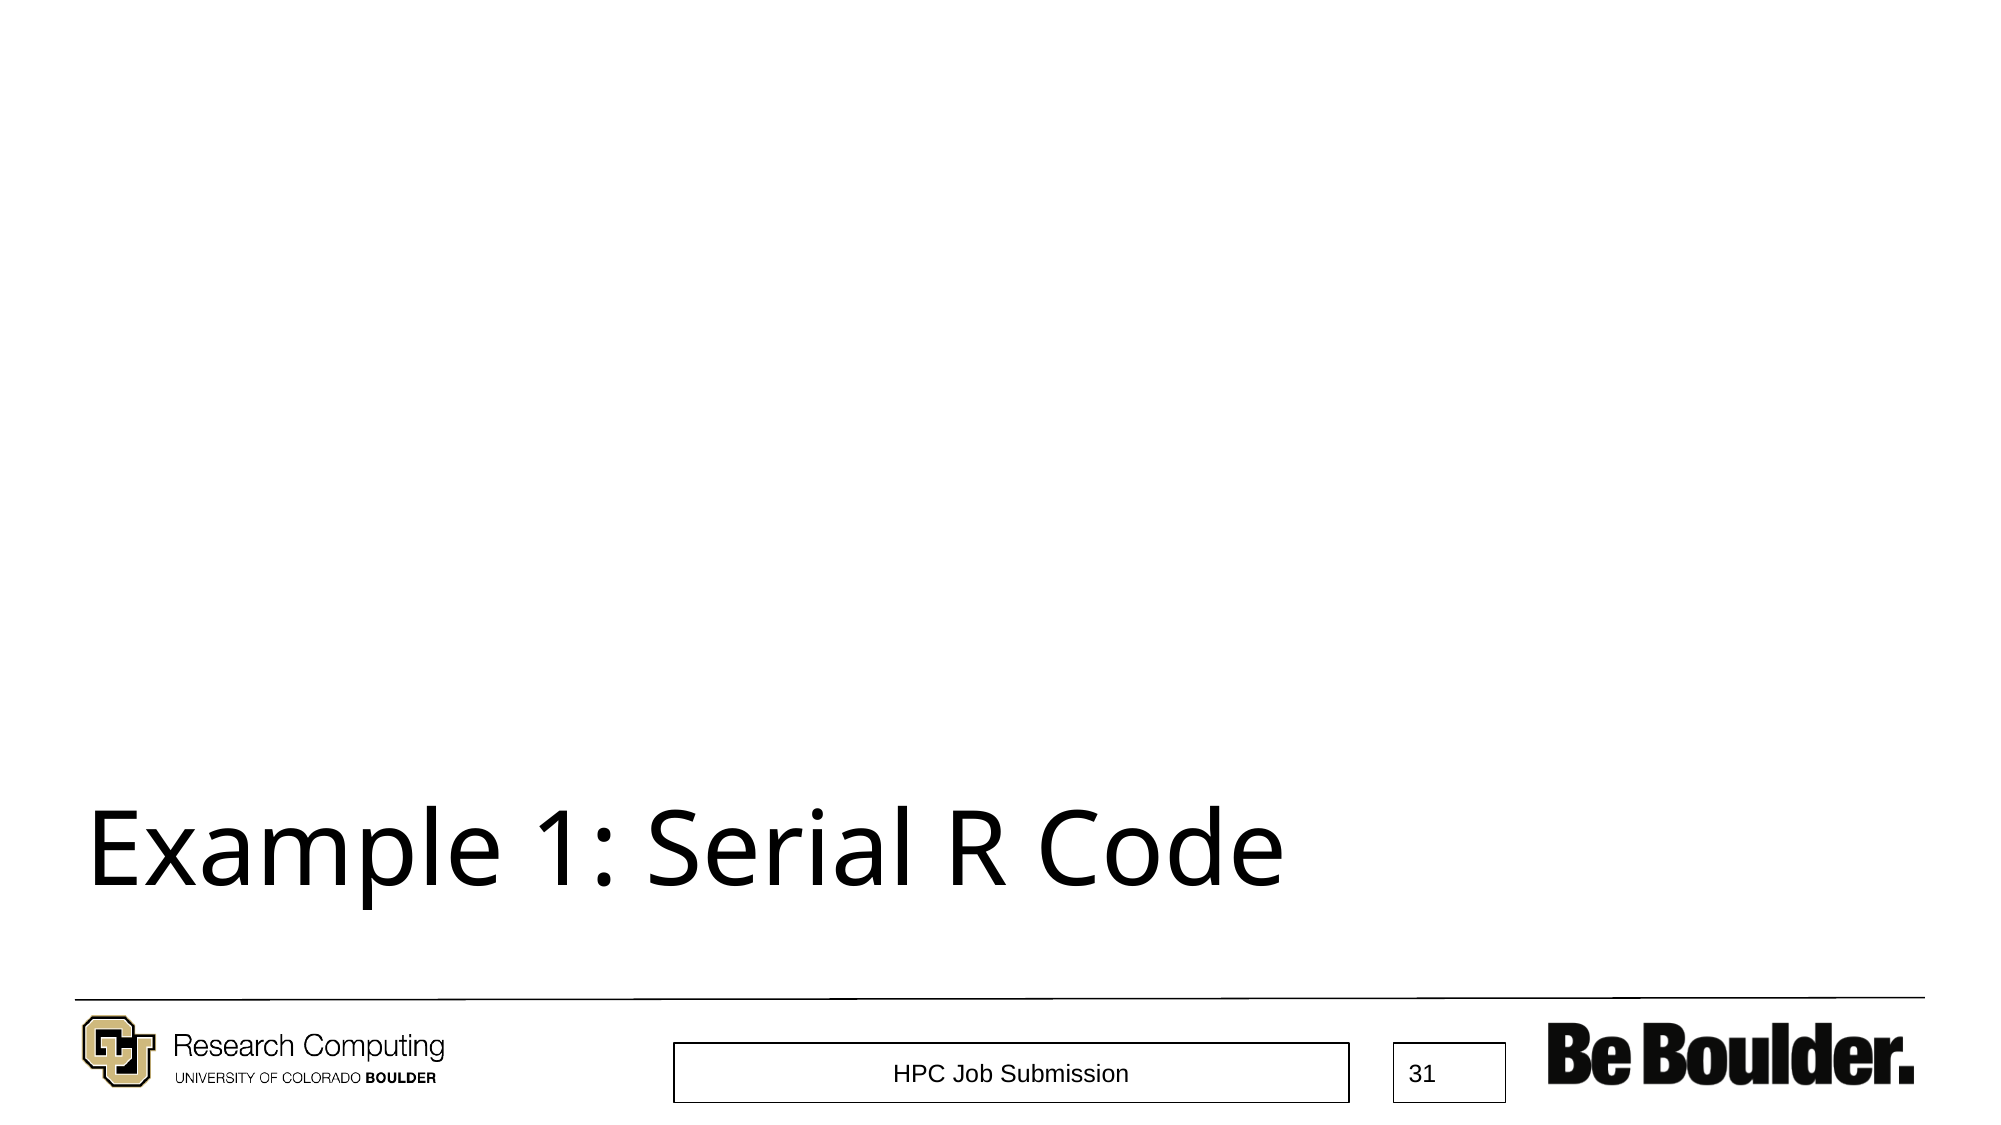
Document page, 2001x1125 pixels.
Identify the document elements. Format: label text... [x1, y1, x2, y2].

picture [81, 1015, 444, 1088]
footer HPC Job Submission [673, 1042, 1350, 1103]
picture [1524, 1015, 1938, 1088]
slide_number 31 [1393, 1042, 1506, 1103]
title Example 1: Serial R Code [70, 743, 1796, 961]
